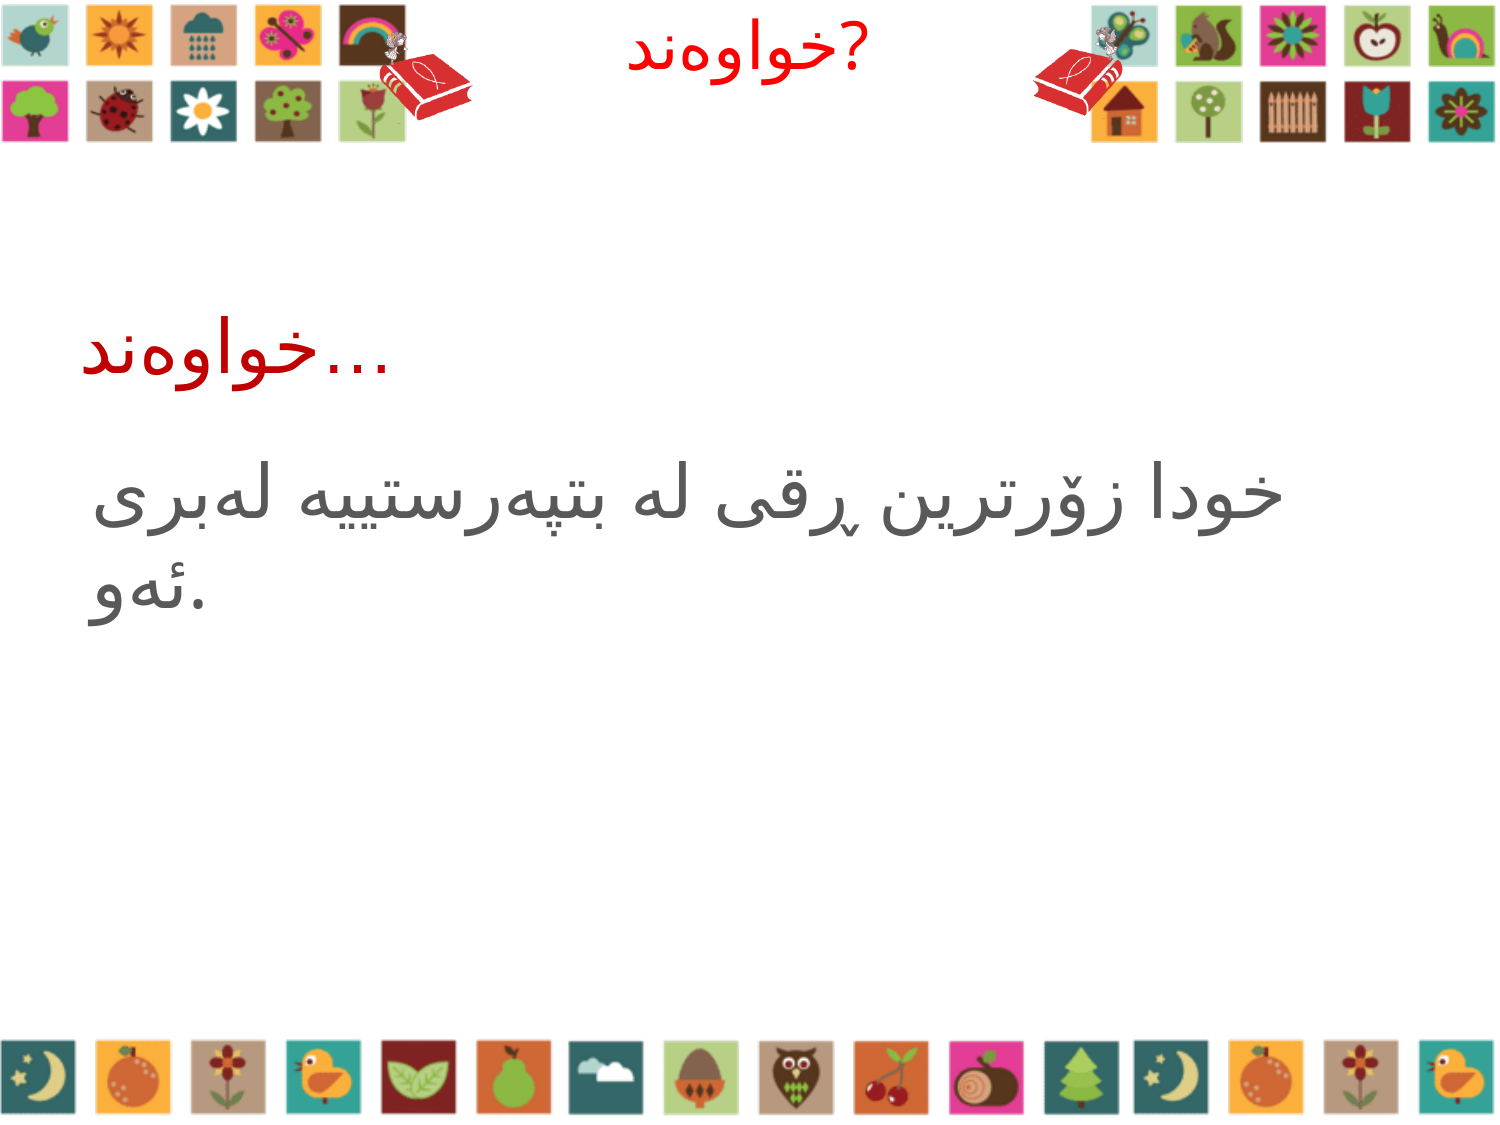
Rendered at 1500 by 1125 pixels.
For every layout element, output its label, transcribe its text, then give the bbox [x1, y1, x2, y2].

text_box خواوەند? [414, 0, 1080, 91]
text_box خواوەند… [64, 290, 1412, 396]
picture [0, 3, 505, 150]
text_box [0, 1028, 1500, 1118]
text_box خودا زۆرترین ڕقی لە بتپەرستییە لەبری ئەو. [76, 436, 1424, 722]
picture [1000, 3, 1500, 150]
